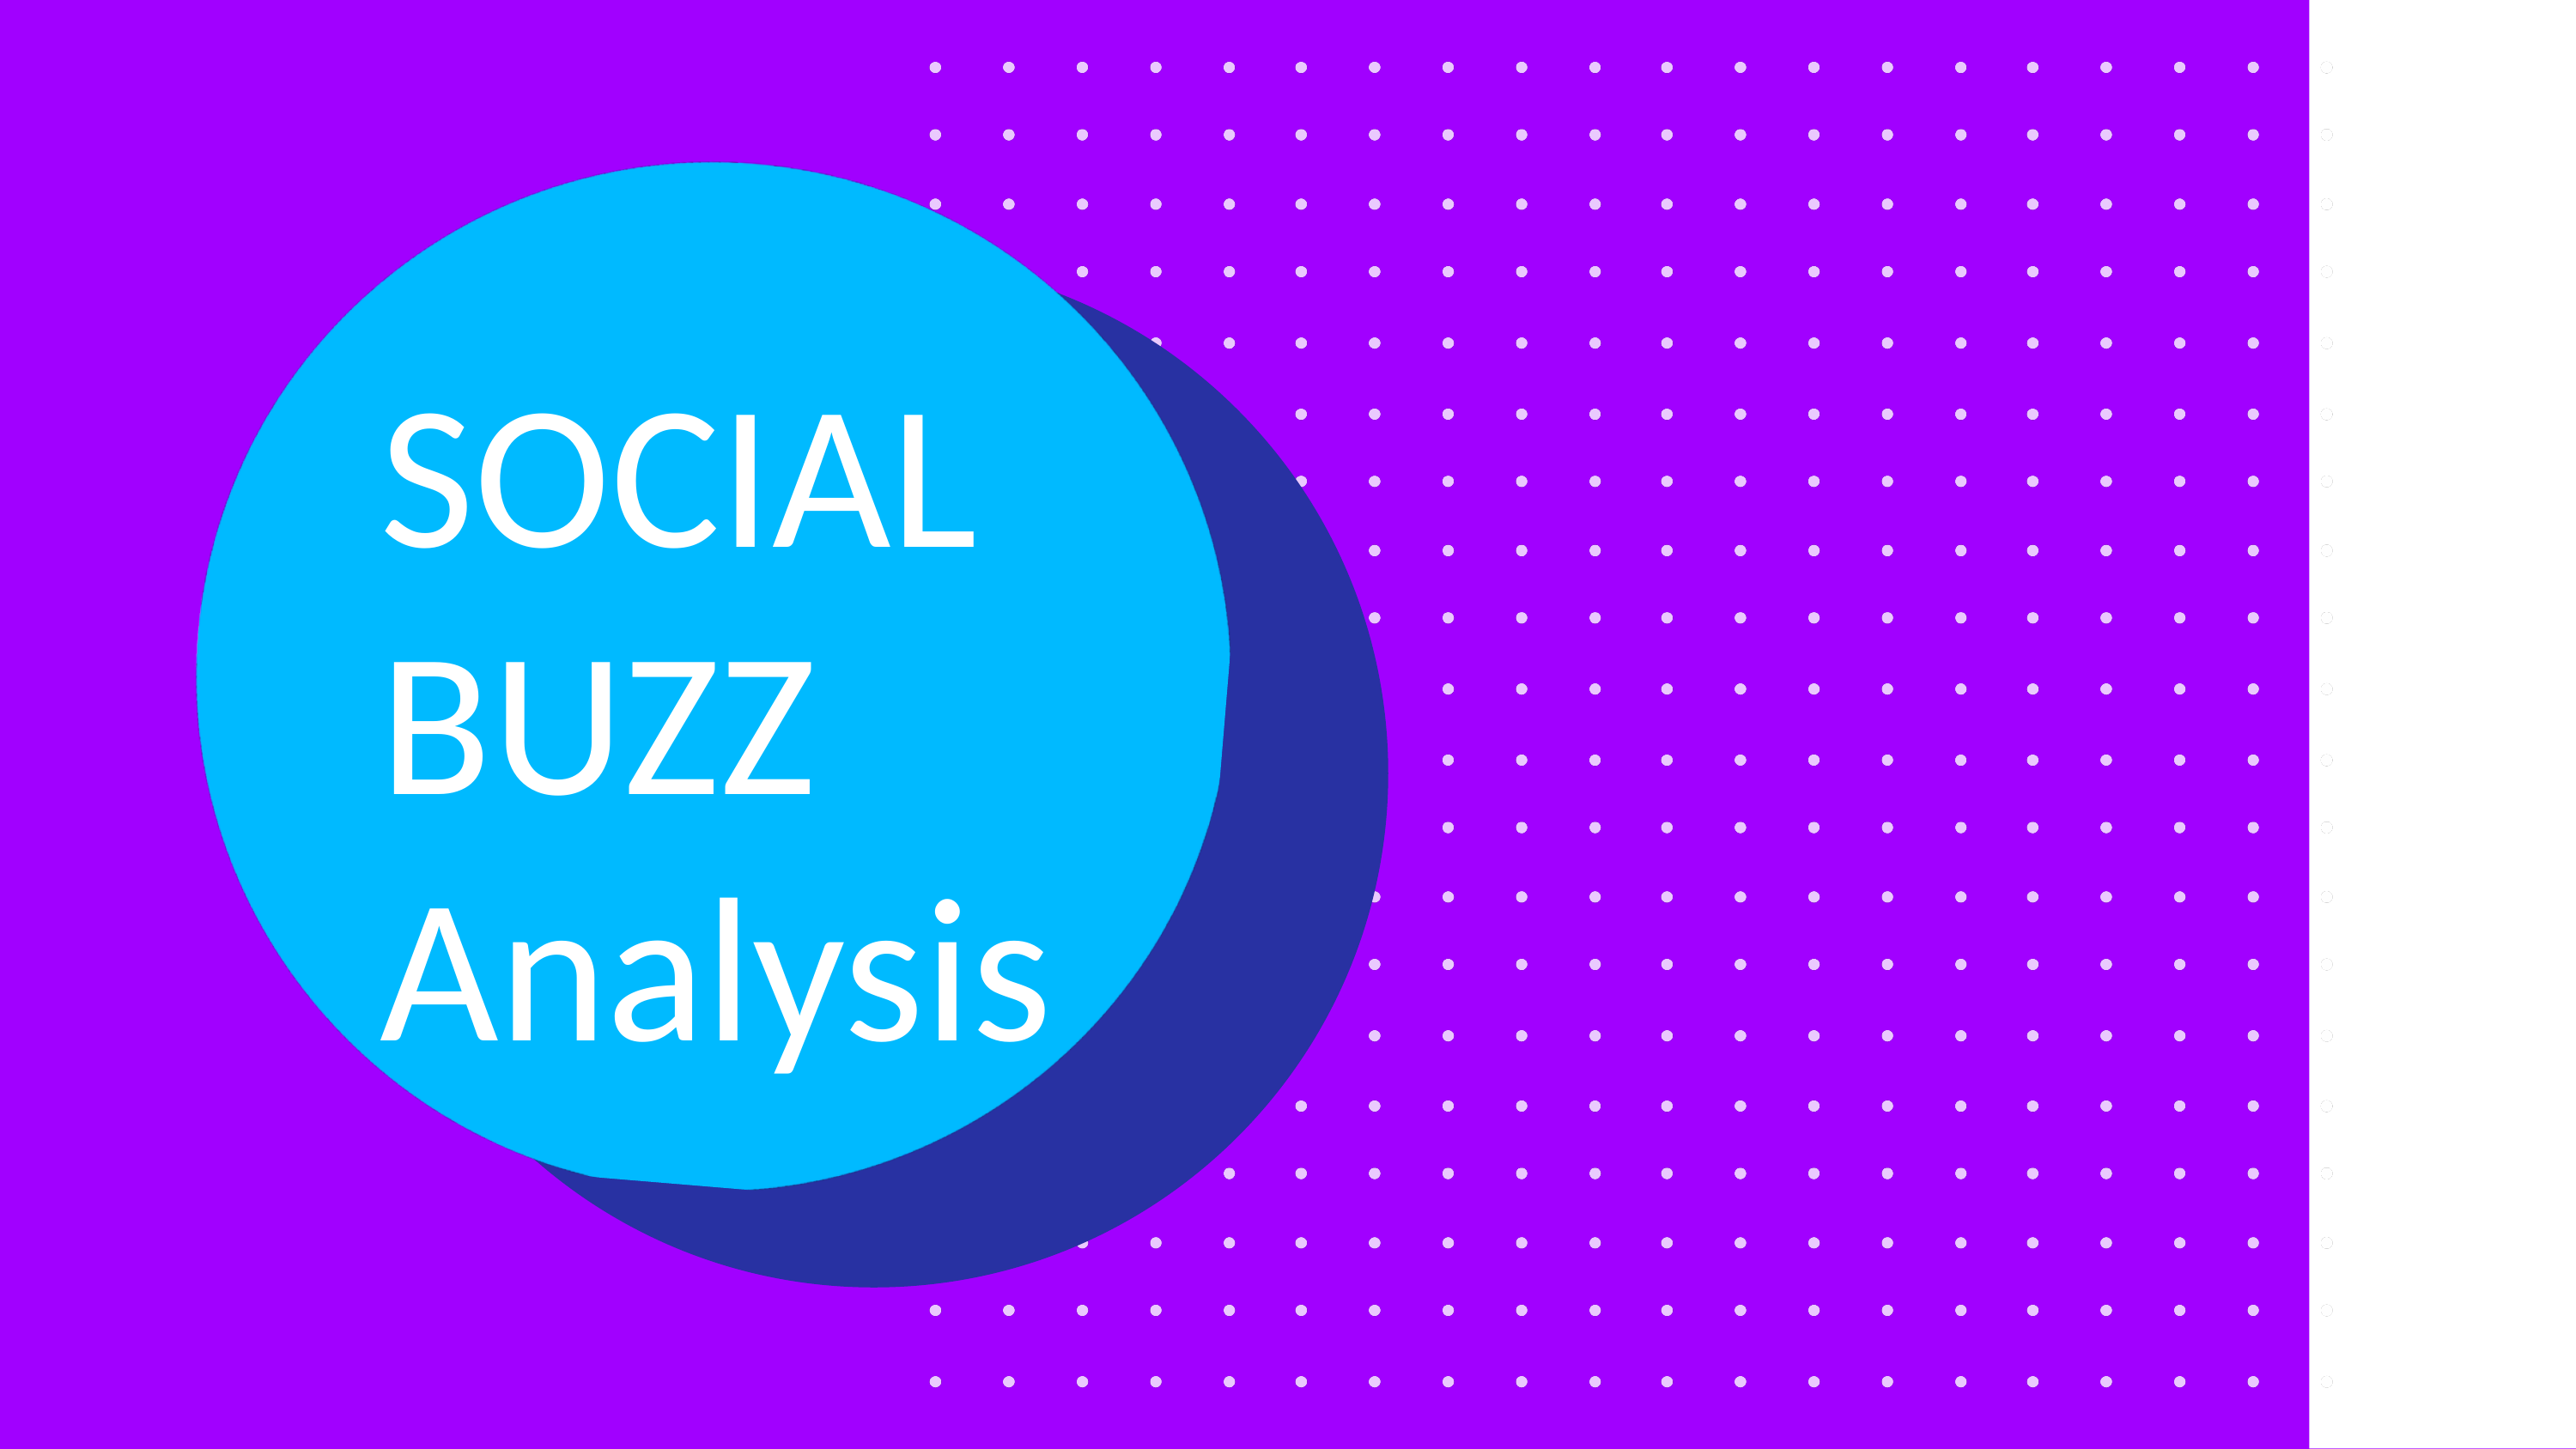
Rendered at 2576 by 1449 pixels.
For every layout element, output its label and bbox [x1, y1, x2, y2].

text_box [2309, 0, 2576, 1449]
text_box [921, 57, 2337, 1392]
text_box [155, 115, 1388, 1288]
